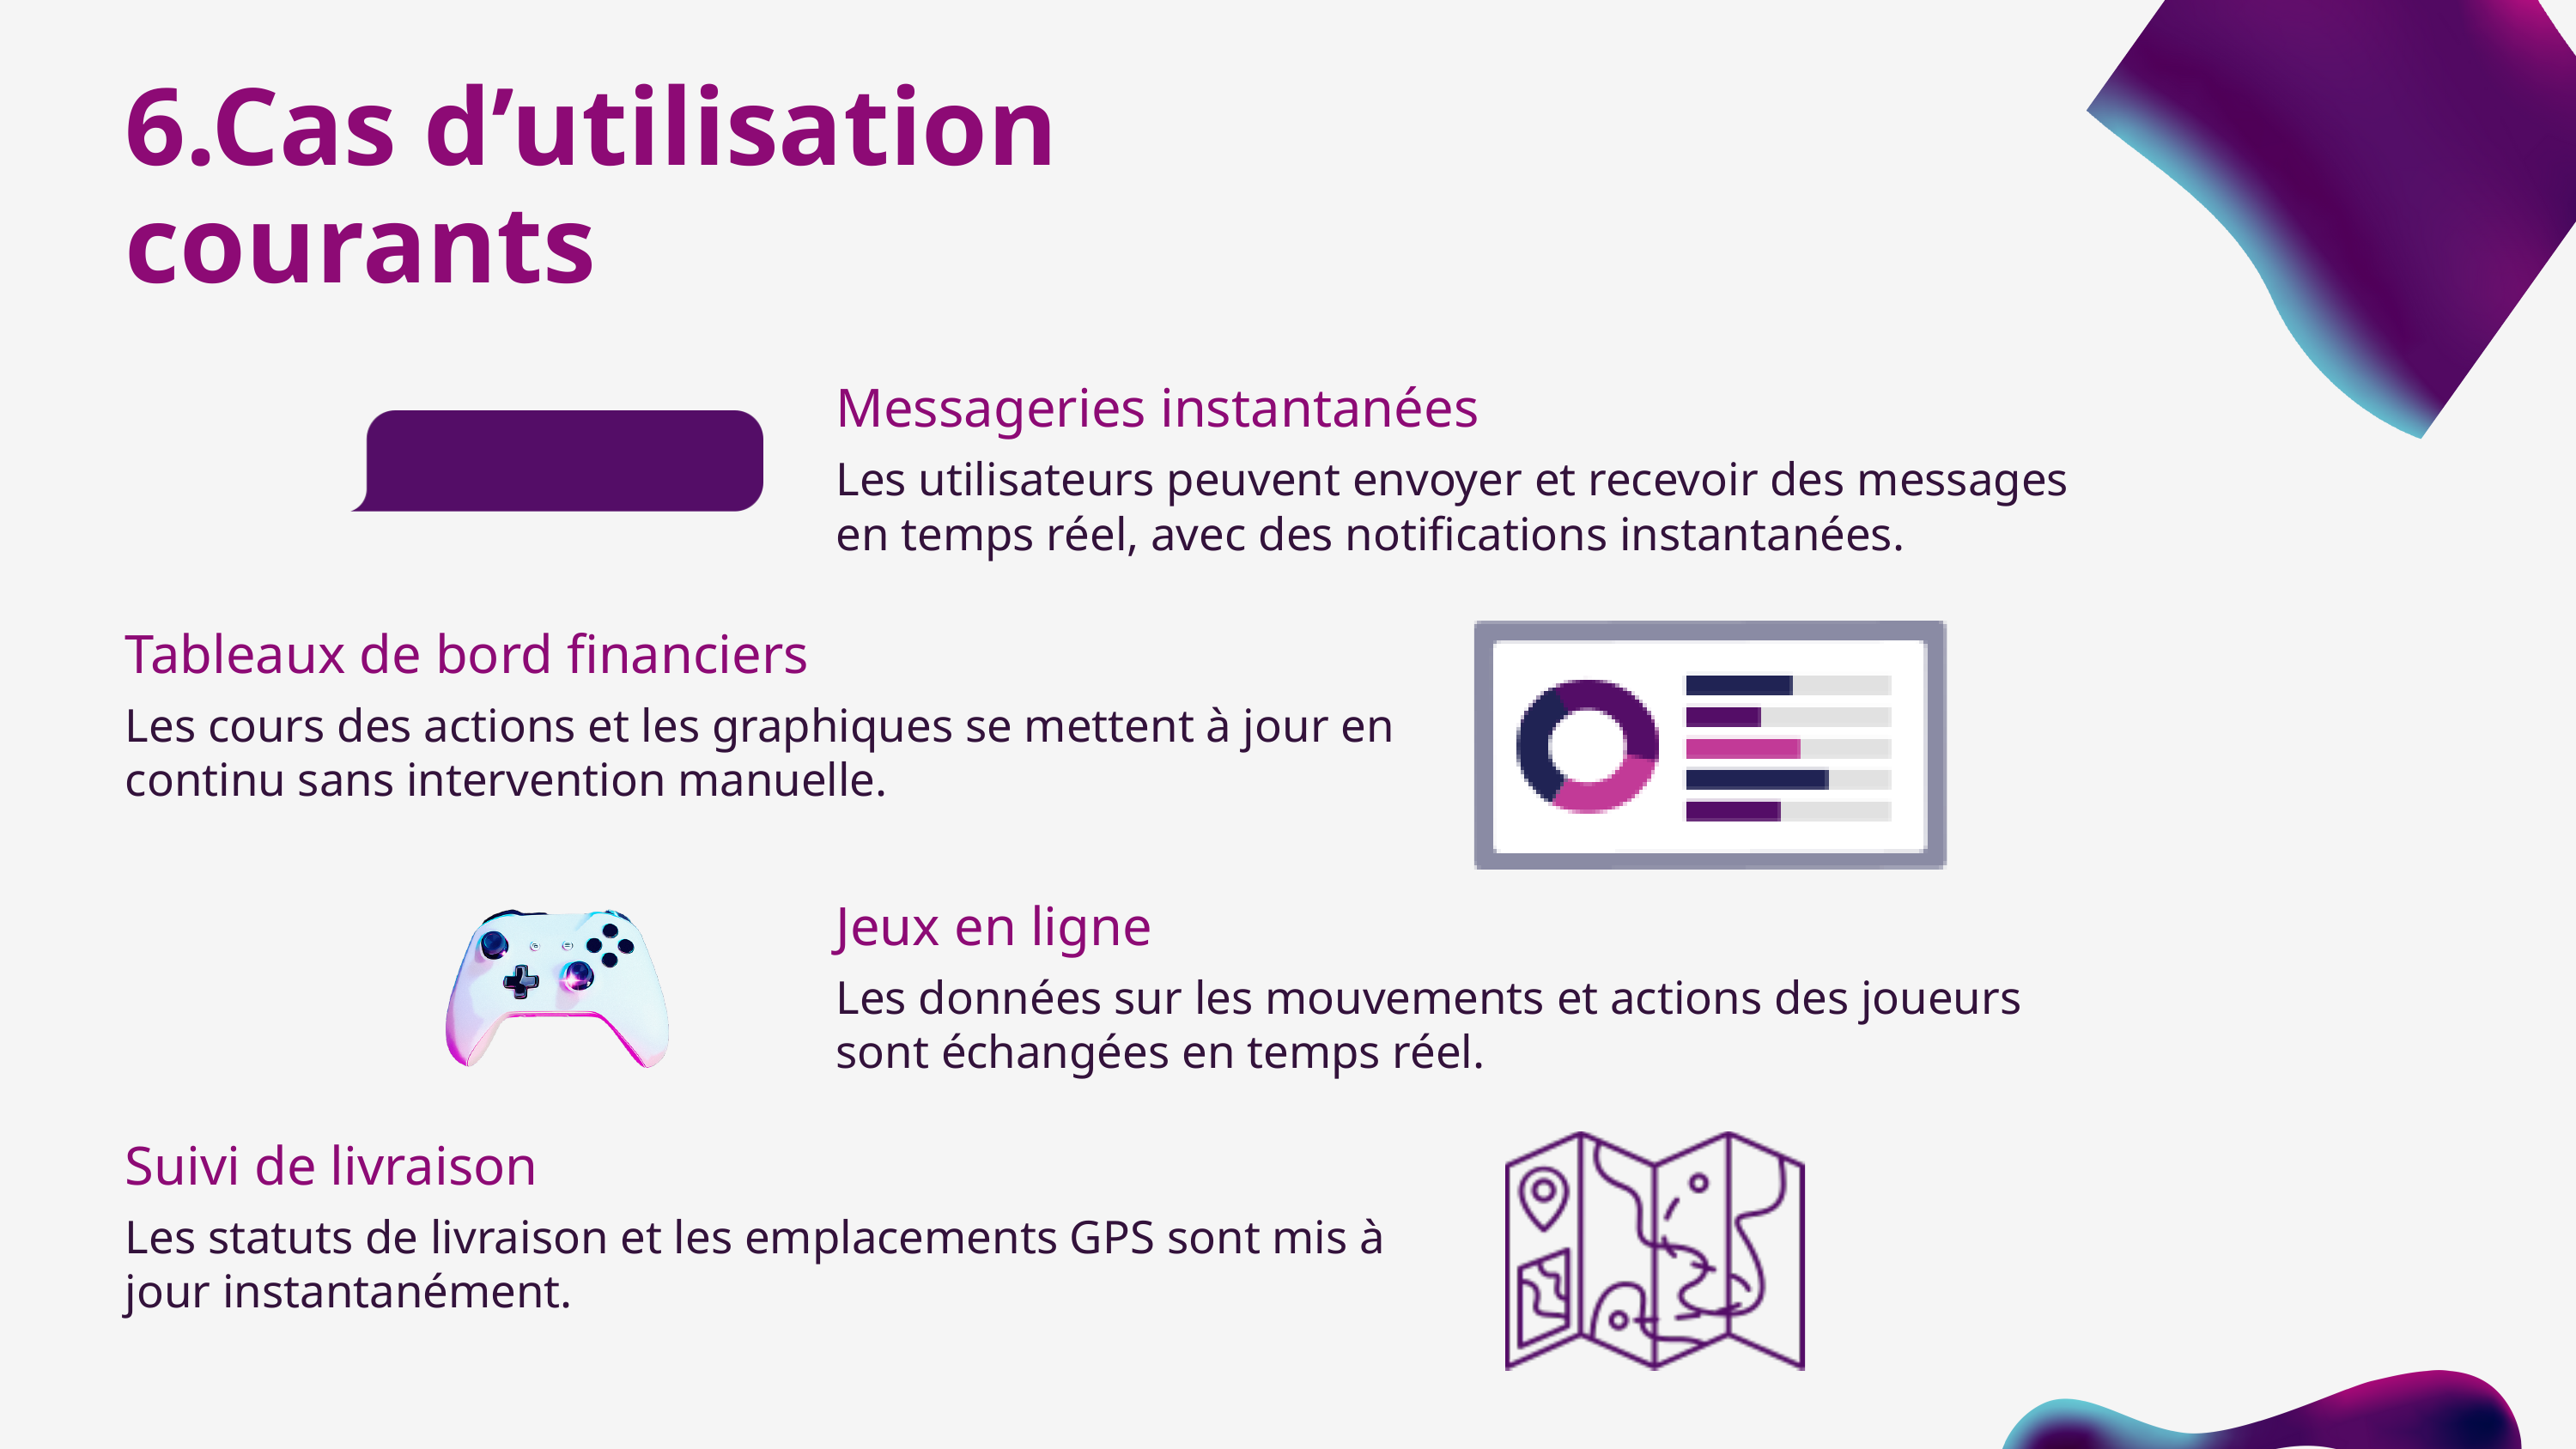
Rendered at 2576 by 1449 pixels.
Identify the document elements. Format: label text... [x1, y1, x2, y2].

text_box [835, 374, 2113, 560]
text_box [444, 909, 669, 1068]
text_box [835, 892, 2113, 1132]
text_box [350, 410, 763, 512]
text_box [2034, 0, 2576, 452]
text_box [1473, 621, 1947, 870]
text_box 6.Cas d’utilisation courants [125, 69, 1255, 305]
text_box [1505, 1138, 1806, 1372]
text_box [125, 620, 1402, 806]
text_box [125, 1131, 1402, 1371]
text_box [1997, 1370, 2522, 1449]
